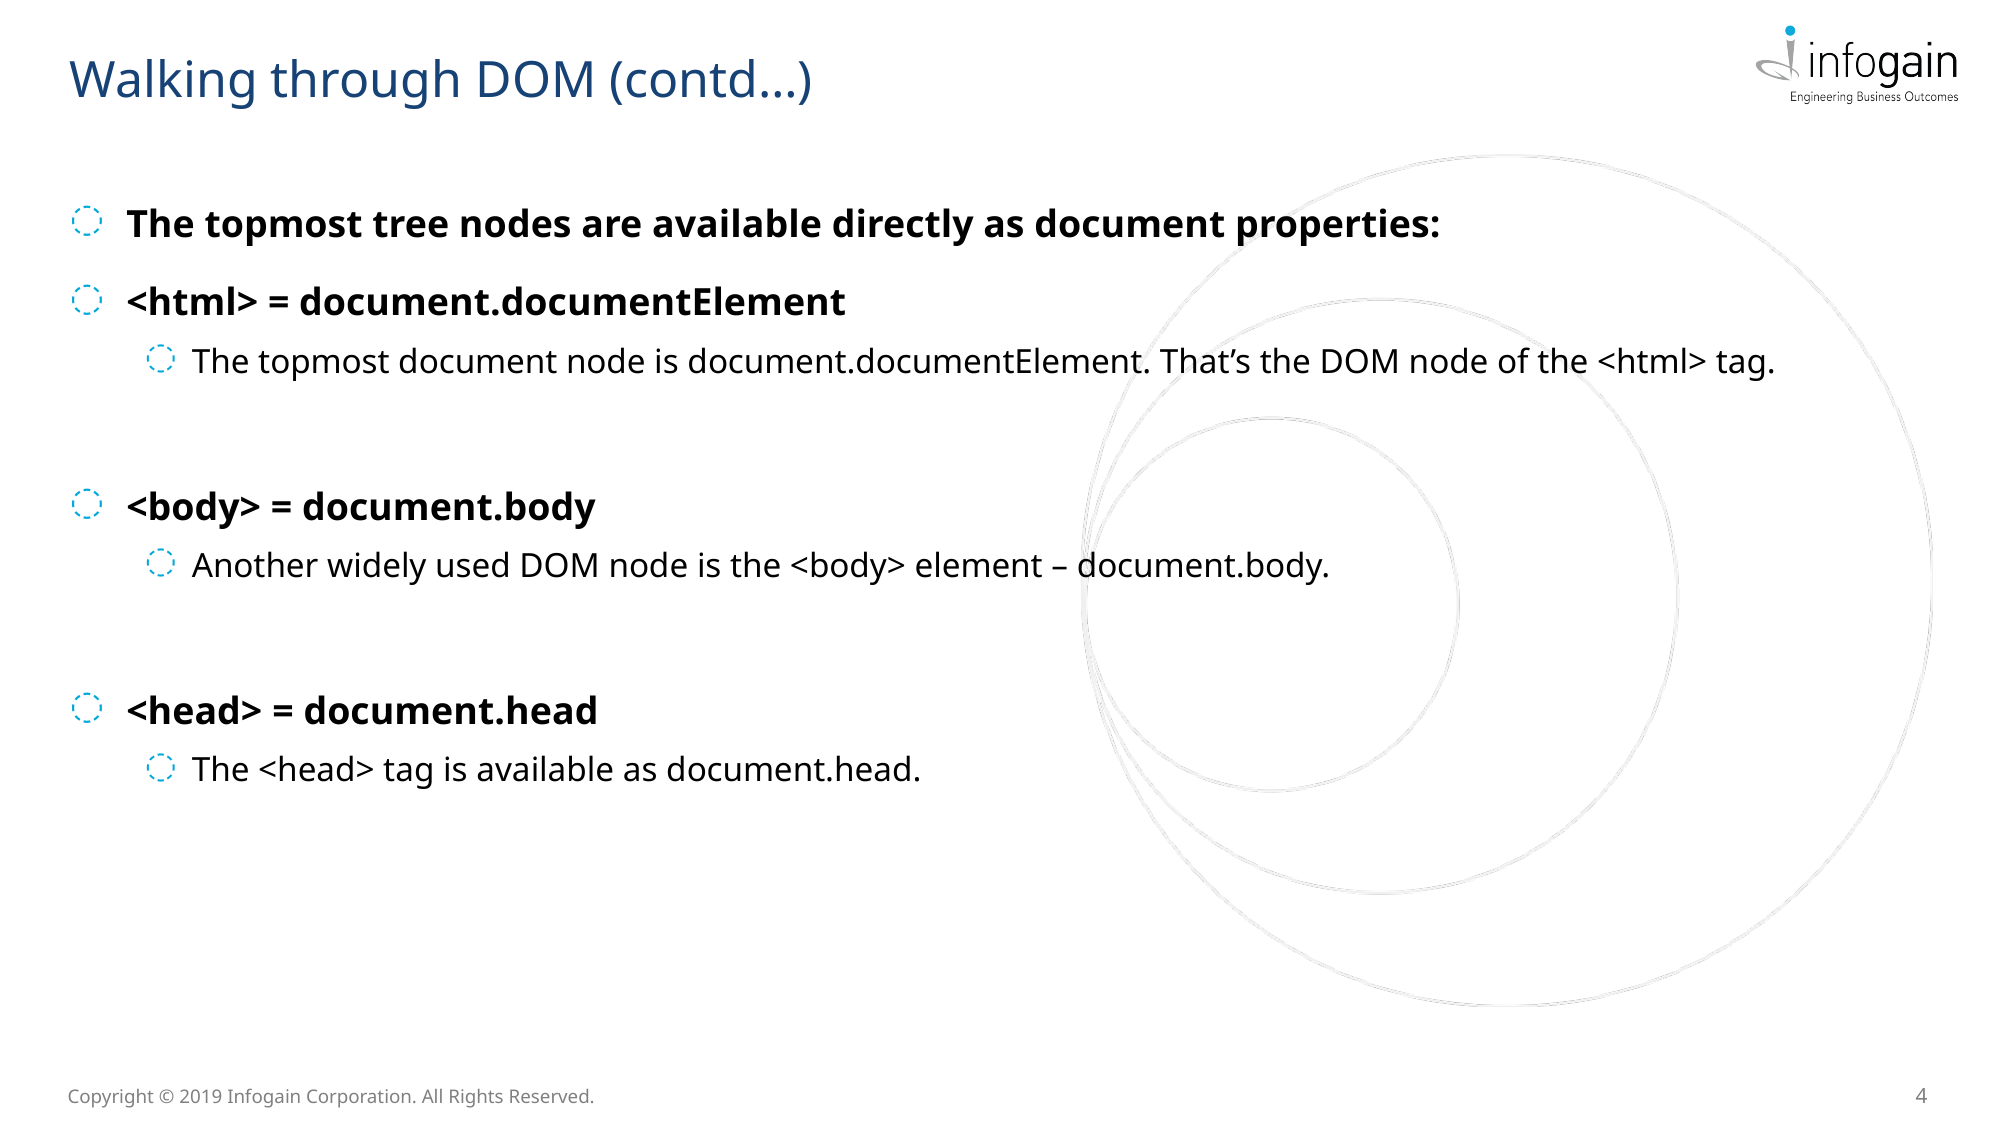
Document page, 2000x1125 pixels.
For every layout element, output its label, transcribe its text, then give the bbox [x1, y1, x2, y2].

list The topmost tree nodes are available directly as document properties: <html> = document.documentElement The topmost document node is document.documentElement. That’s the DOM node of the <html> tag. <body> = document.body Another widely used DOM node is the <body> element – document.body. <head> = document.head The <head> tag is available as document.head. [54, 192, 1933, 904]
list Walking through DOM (contd…) [54, 40, 1720, 131]
picture [1752, 22, 1966, 110]
